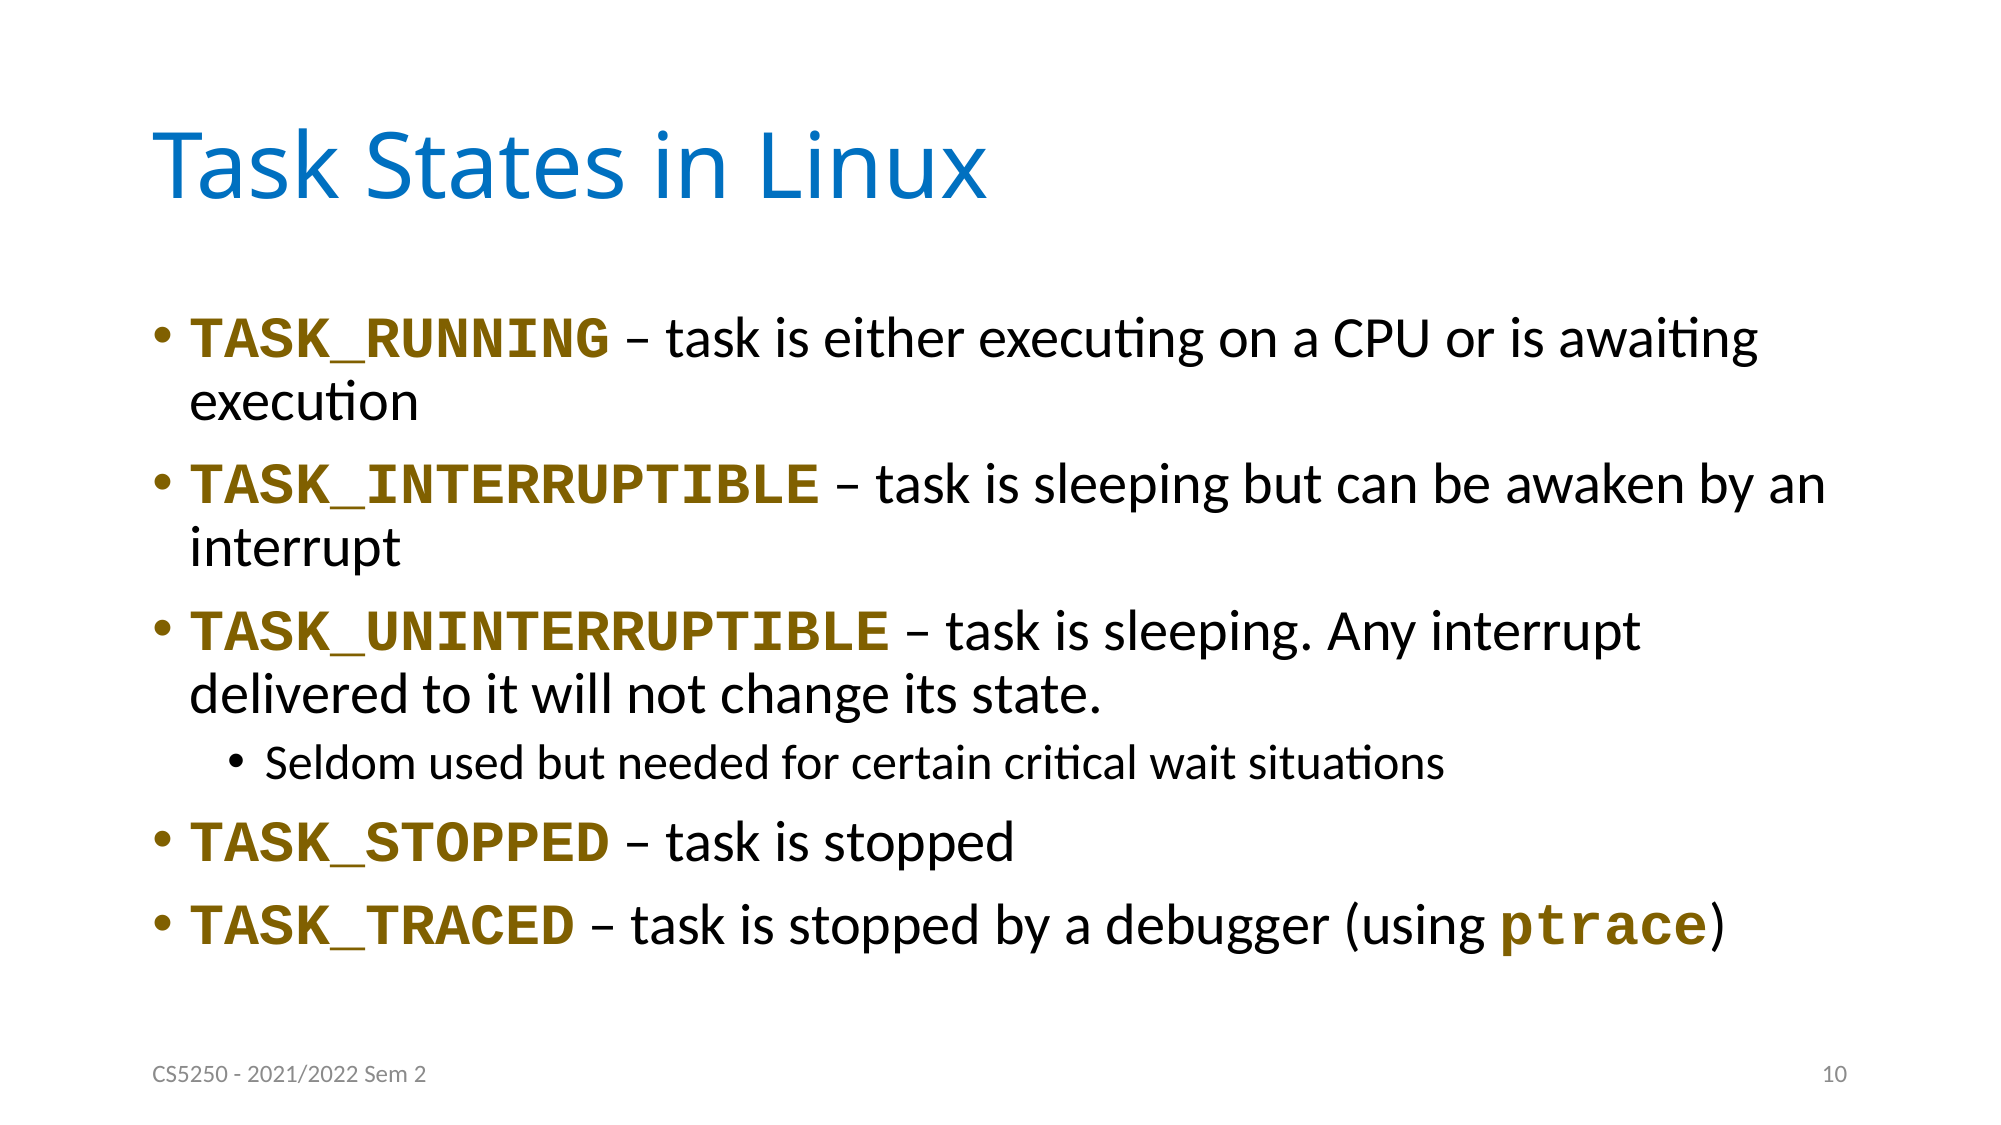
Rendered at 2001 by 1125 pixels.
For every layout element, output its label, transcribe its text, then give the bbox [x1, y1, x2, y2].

slide_number 10 [1412, 1042, 1863, 1103]
list TASK_RUNNING – task is either executing on a CPU or is awaiting execution TASK_INTERRUPTIBLE – task is sleeping but can be awaken by an interrupt TASK_UNINTERRUPTIBLE – task is sleeping. Any interrupt delivered to it will not change its state. Seldom used but needed for certain critical wait situations TASK_STOPPED – task is stopped TASK_TRACED – task is stopped by a debugger (using ptrace) [137, 299, 1863, 1014]
title Task States in Linux [137, 59, 1863, 278]
slide_number CS5250 - 2021/2022 Sem 2 [137, 1042, 588, 1103]
